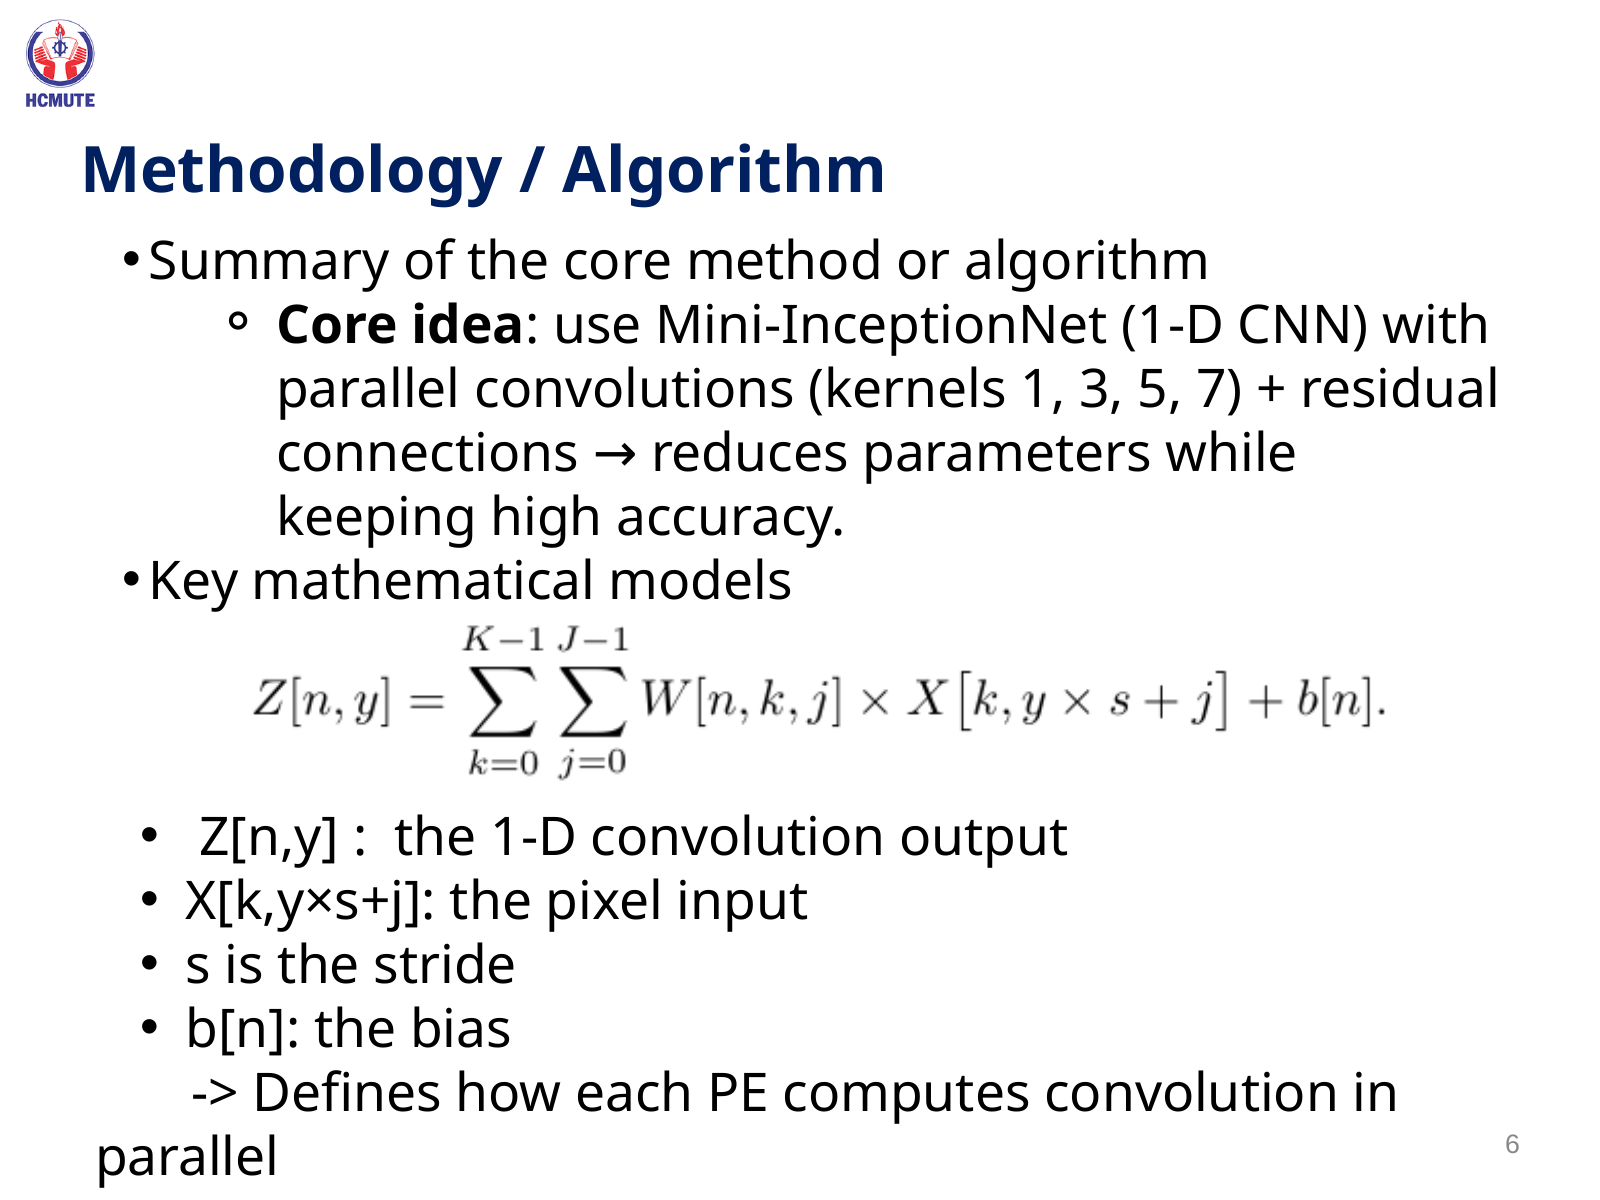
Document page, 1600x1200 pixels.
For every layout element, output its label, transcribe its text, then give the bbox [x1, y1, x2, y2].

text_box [1146, 1111, 1521, 1177]
text_box [238, 620, 1403, 789]
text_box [0, 2, 121, 124]
text_box Summary of the core method or algorithm Core idea: use Mini-InceptionNet (1-D CNN) with parallel convolutions (kernels 1, 3, 5, 7) + residual connections → reduces parameters while keeping high accuracy. Key mathematical models Z[n,y] : the 1-D convolution output X[k,y×s+j]: the pixel input s is the stride b[n]: the bias -> Defines how each PE computes convolution in parallel [94, 230, 1505, 1200]
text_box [79, 119, 1521, 222]
